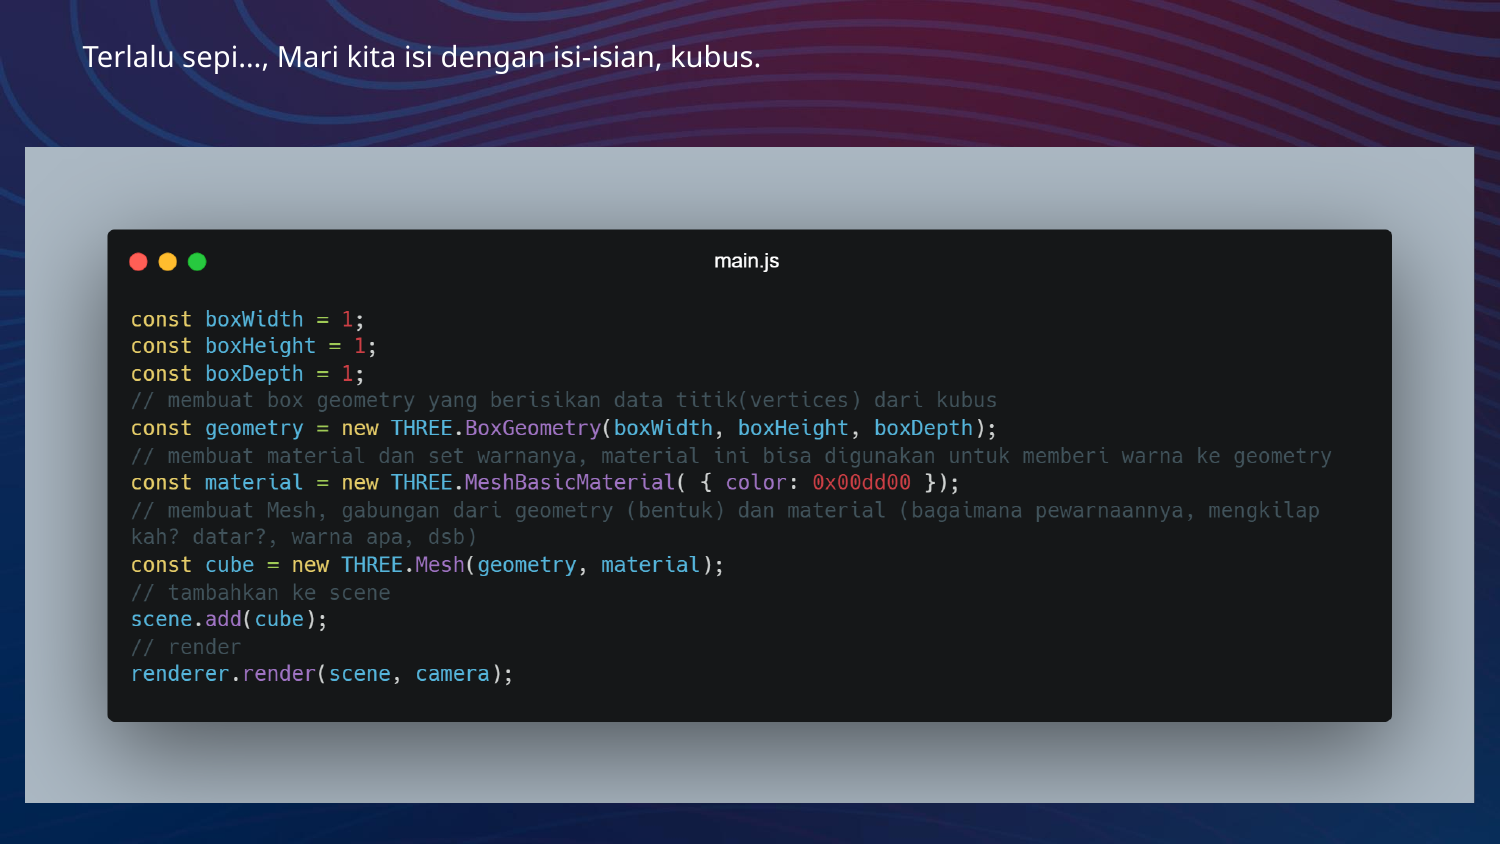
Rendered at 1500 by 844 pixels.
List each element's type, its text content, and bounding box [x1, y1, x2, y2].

picture [0, 0, 1500, 844]
subtitle Terlalu sepi…, Mari kita isi dengan isi-isian, kubus. [67, 27, 1433, 122]
